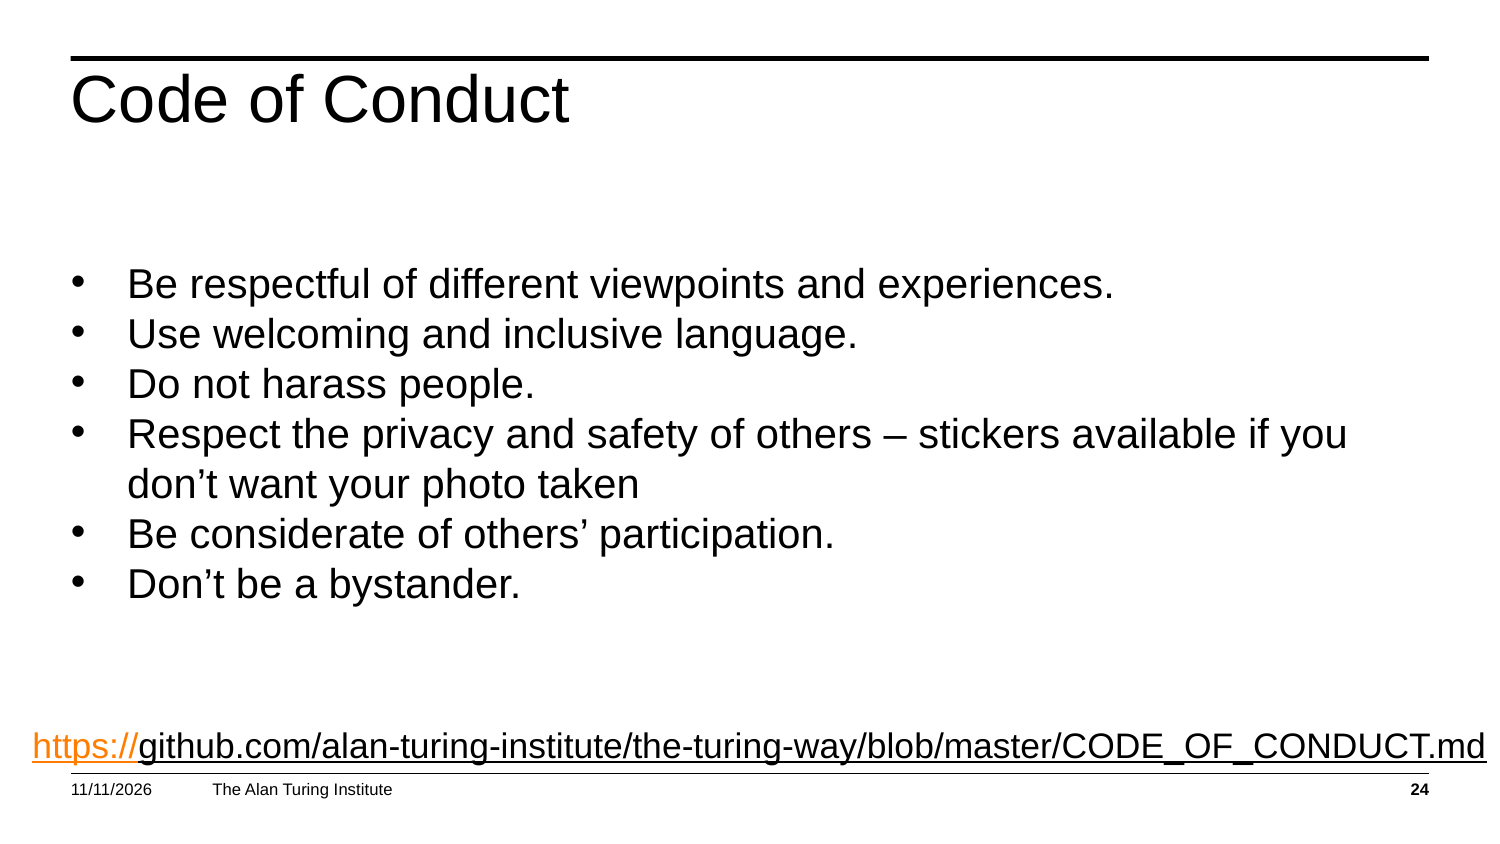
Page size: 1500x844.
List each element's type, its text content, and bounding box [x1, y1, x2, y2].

list Be respectful of different viewpoints and experiences. Use welcoming and inclusive language. Do not harass people. Respect the privacy and safety of others – stickers available if you don’t want your photo taken Be considerate of others’ participation. Don’t be a bystander. [70, 256, 1430, 598]
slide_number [70, 774, 207, 799]
title Code of Conduct [70, 55, 1430, 157]
slide_number 24 [1340, 774, 1430, 799]
text_box https://github.com/alan-turing-institute/the-turing-way/blob/master/CODE_OF_CONDUCT.md [17, 715, 1500, 773]
